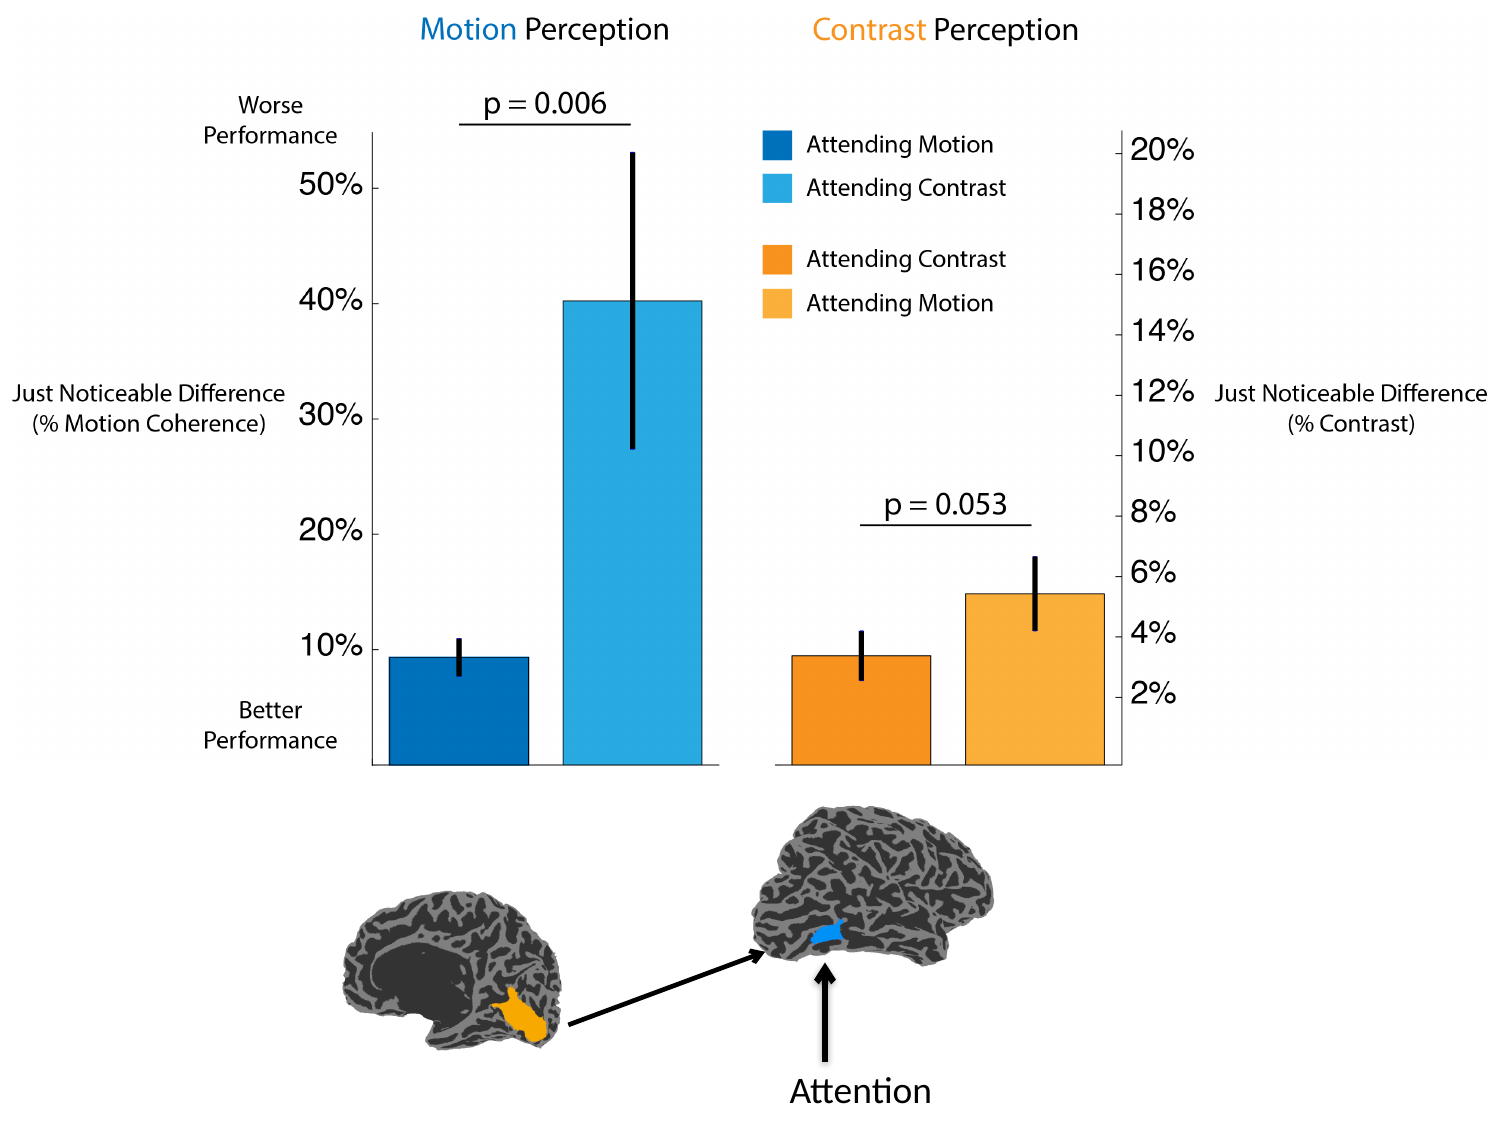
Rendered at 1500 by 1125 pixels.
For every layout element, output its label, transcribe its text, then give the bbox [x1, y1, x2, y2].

picture [12, 12, 1488, 766]
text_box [324, 799, 1002, 1063]
text_box Attention [774, 1058, 1288, 1119]
